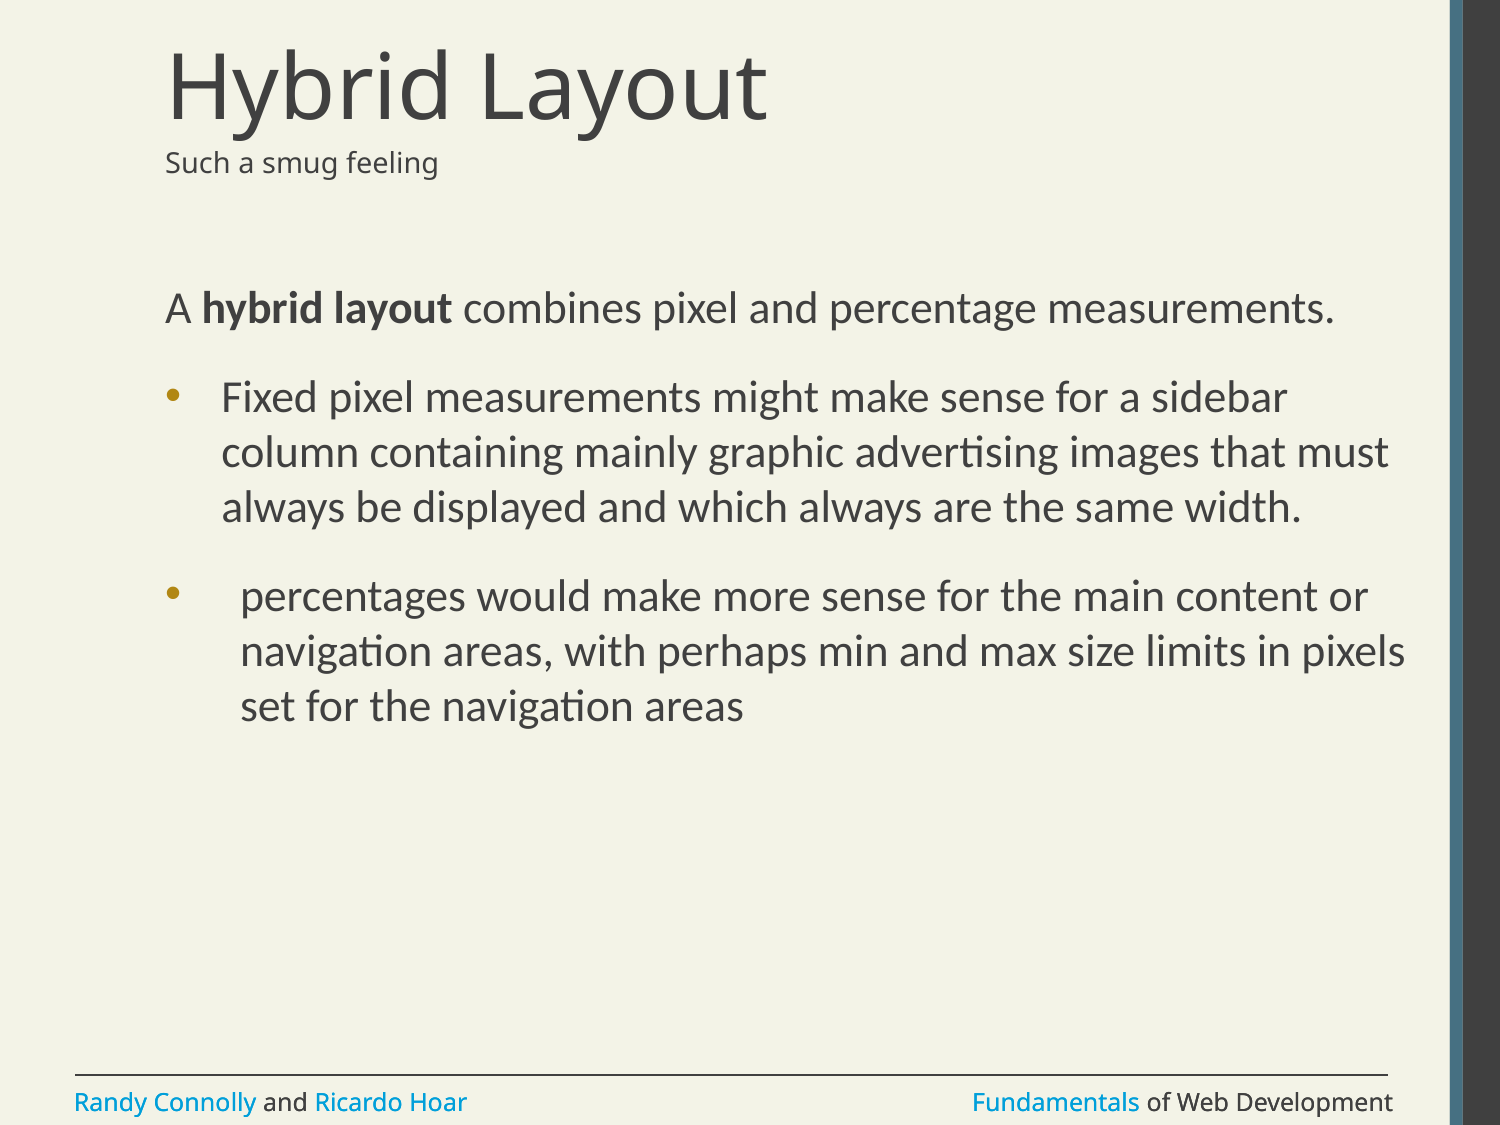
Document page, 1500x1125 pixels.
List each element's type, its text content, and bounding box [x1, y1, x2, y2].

list A hybrid layout combines pixel and percentage measurements. Fixed pixel measurements might make sense for a sidebar column containing mainly graphic advertising images that must always be displayed and which always are the same width. percentages would make more sense for the main content or navigation areas, with perhaps min and max size limits in pixels set for the navigation areas [150, 270, 1425, 1113]
list Such a smug feeling [150, 137, 1200, 188]
title Hybrid Layout [150, 20, 1425, 188]
